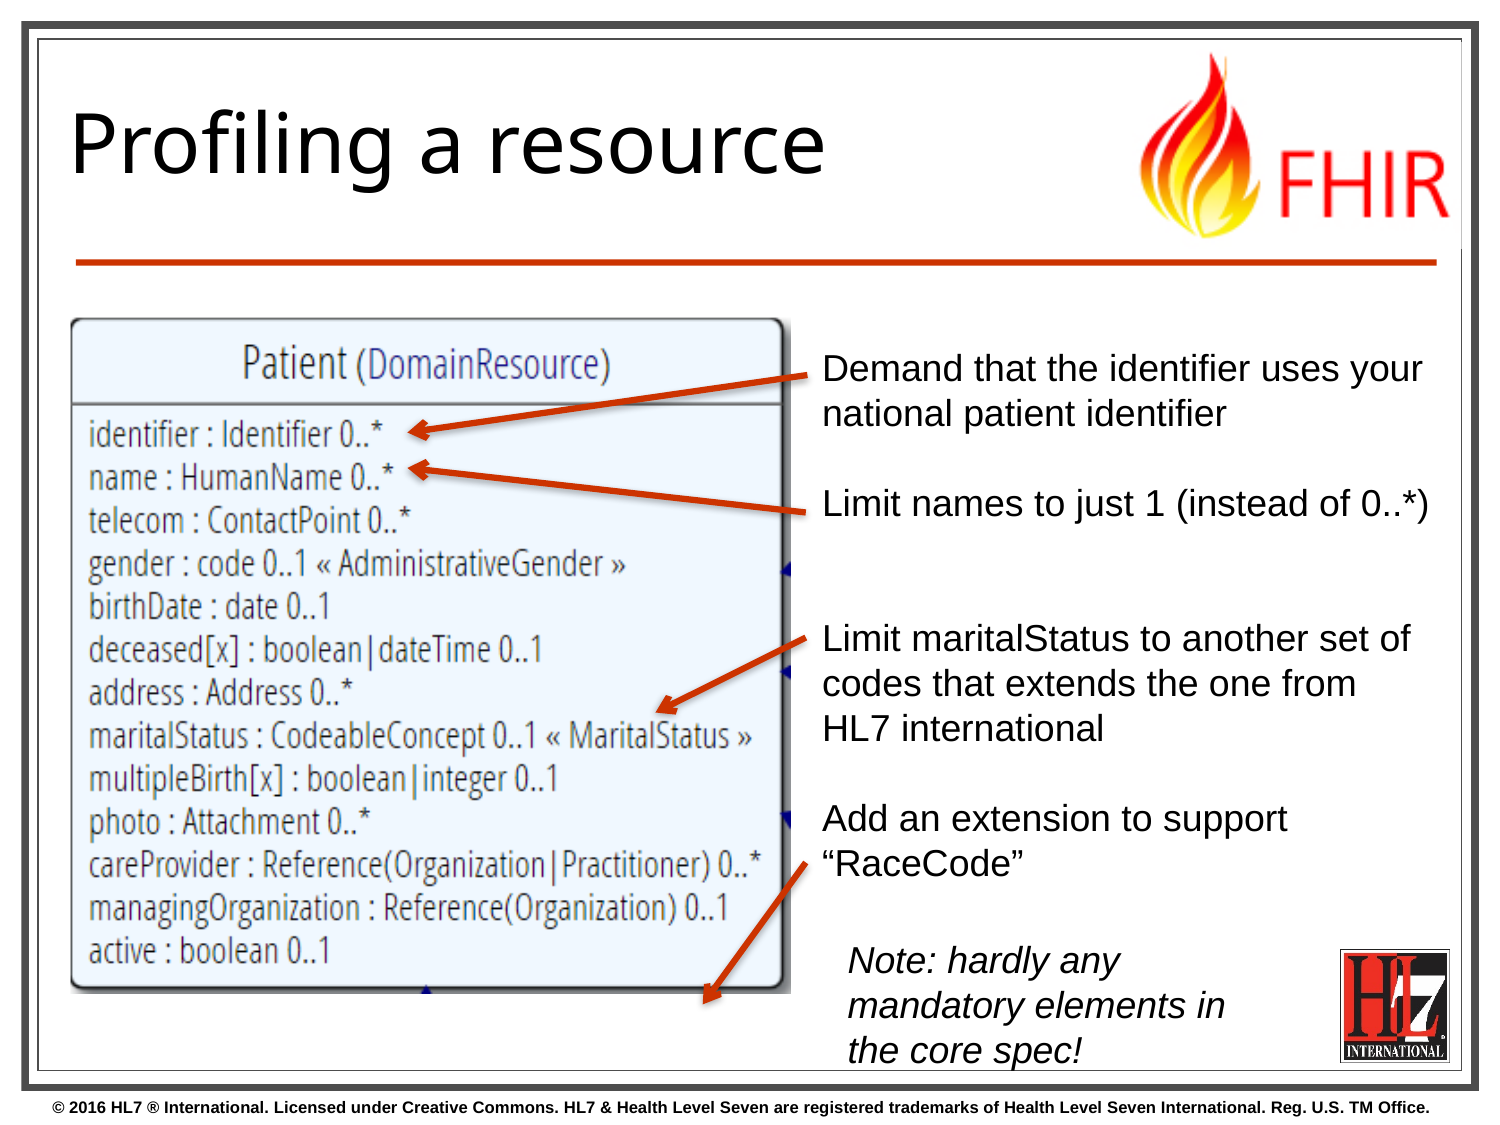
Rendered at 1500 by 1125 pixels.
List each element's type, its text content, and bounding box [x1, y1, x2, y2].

text_box Demand that the identifier uses your national patient identifier Limit names to just 1 (instead of 0..*) Limit maritalStatus to another set of codes that extends the one from HL7 international Add an extension to support “RaceCode” [807, 336, 1450, 892]
picture [1340, 949, 1450, 1063]
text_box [655, 637, 807, 713]
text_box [407, 374, 808, 433]
title Profiling a resource [53, 54, 1128, 244]
picture [62, 311, 791, 994]
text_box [407, 467, 806, 513]
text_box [702, 862, 807, 1005]
picture [1128, 42, 1462, 249]
text_box Note: hardly any mandatory elements in the core spec! [832, 928, 1258, 1079]
